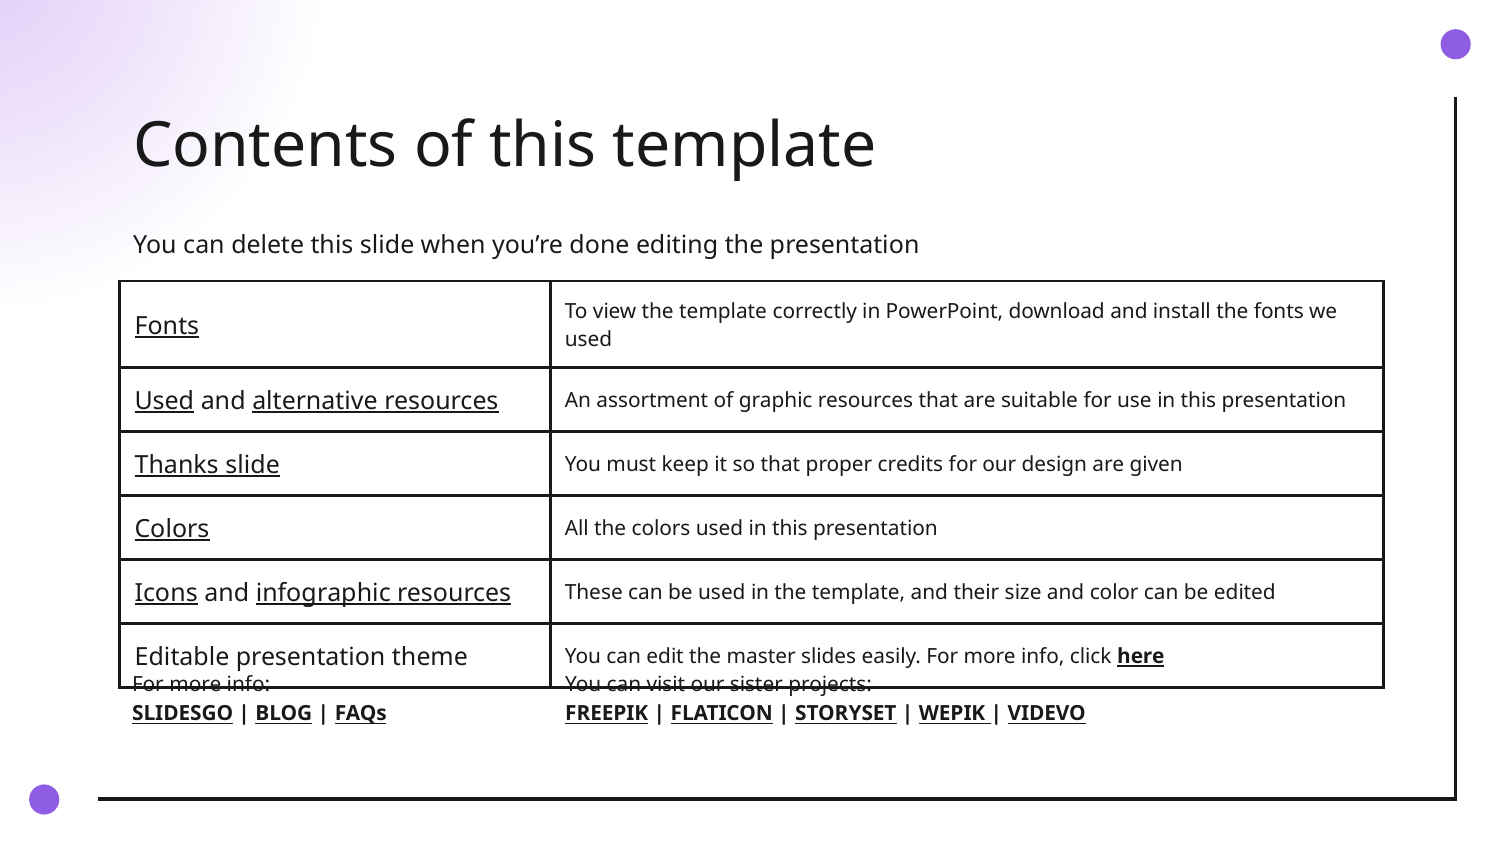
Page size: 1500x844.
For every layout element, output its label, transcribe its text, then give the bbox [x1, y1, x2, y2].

table_cell These can be used in the template, and their size and color can be edited [552, 561, 1382, 622]
text_box You can visit our sister projects: FREEPIK | FLATICON | STORYSET | WEPIK | VIDEVO [550, 689, 1144, 740]
table_cell All the colors used in this presentation [552, 497, 1382, 558]
table_cell You must keep it so that proper credits for our design are given [552, 433, 1382, 494]
table_cell You can edit the master slides easily. For more info, click here [552, 625, 1382, 686]
table_cell Editable presentation theme [121, 625, 549, 686]
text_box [0, 0, 357, 341]
text_box For more info: SLIDESGO | BLOG | FAQs [116, 652, 415, 740]
table_cell An assortment of graphic resources that are suitable for use in this presentation [552, 369, 1382, 430]
table_header Fonts [121, 282, 549, 366]
table_cell Colors [121, 497, 549, 558]
table_header To view the template correctly in PowerPoint, download and install the fonts we used [552, 282, 1382, 366]
table_cell Thanks slide [121, 433, 549, 494]
table_cell Used and alternative resources [121, 369, 549, 430]
table_cell Icons and infographic resources [121, 561, 549, 622]
text_box You can delete this slide when you’re done editing the presentation [118, 209, 1382, 270]
title Contents of this template [118, 88, 1382, 183]
